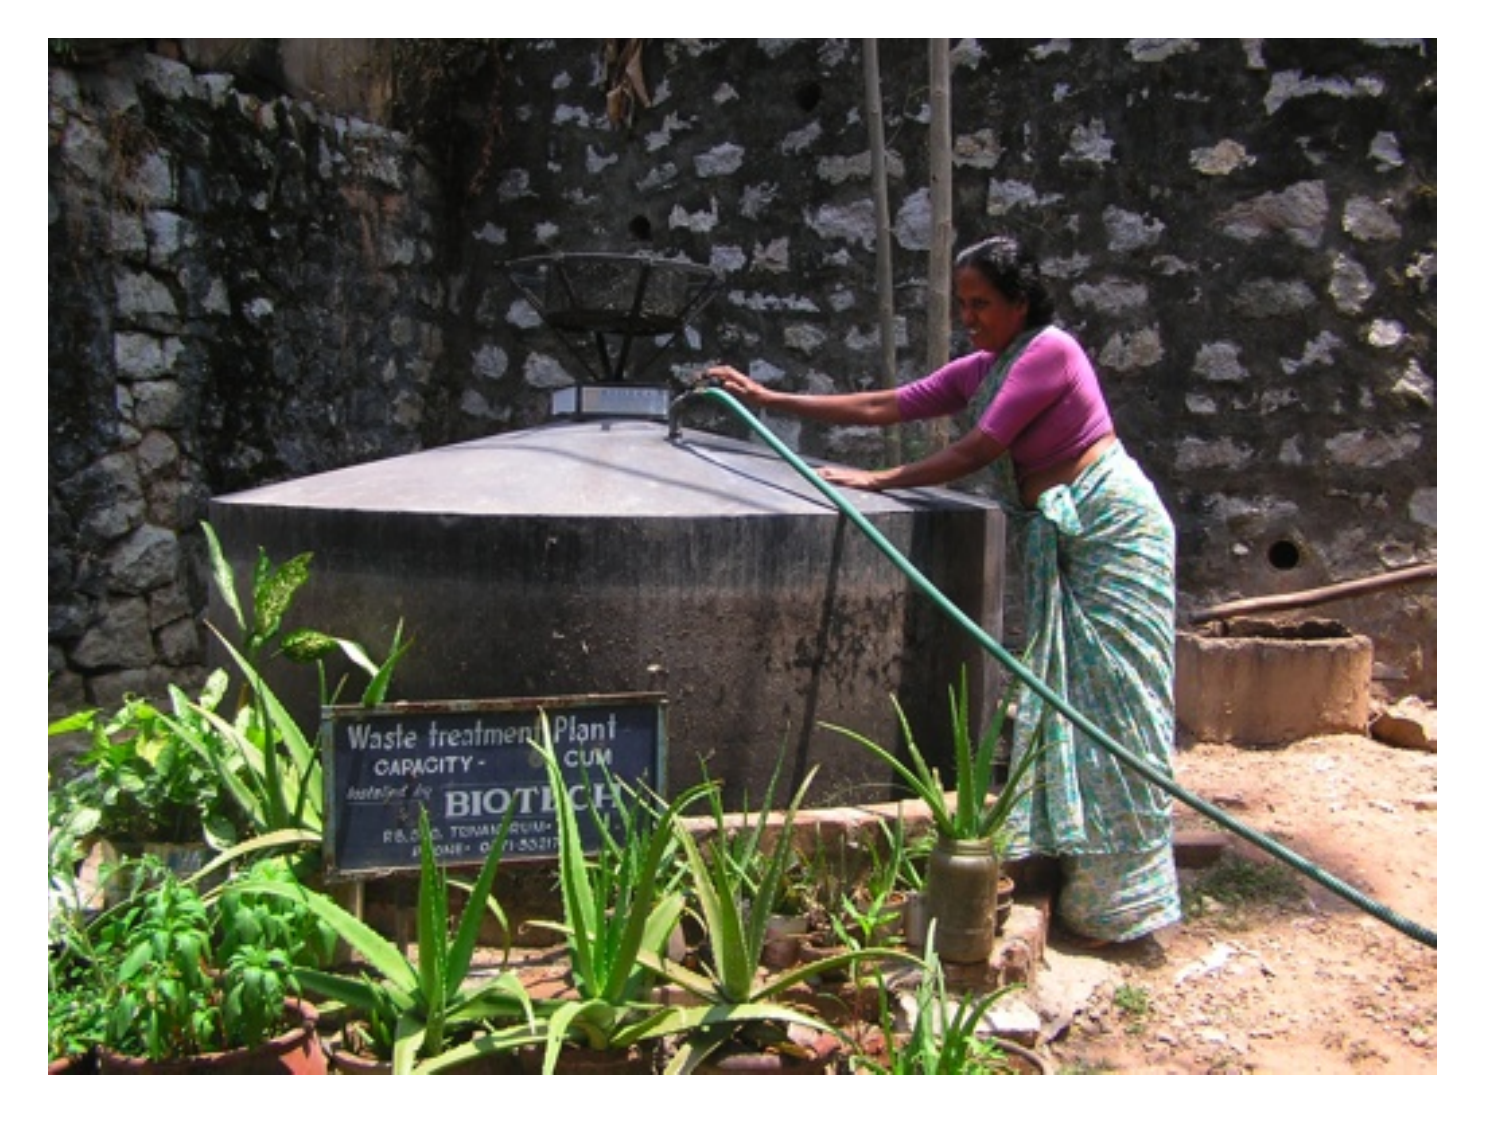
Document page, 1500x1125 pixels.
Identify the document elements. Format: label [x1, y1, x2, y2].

picture [47, 38, 1438, 1076]
